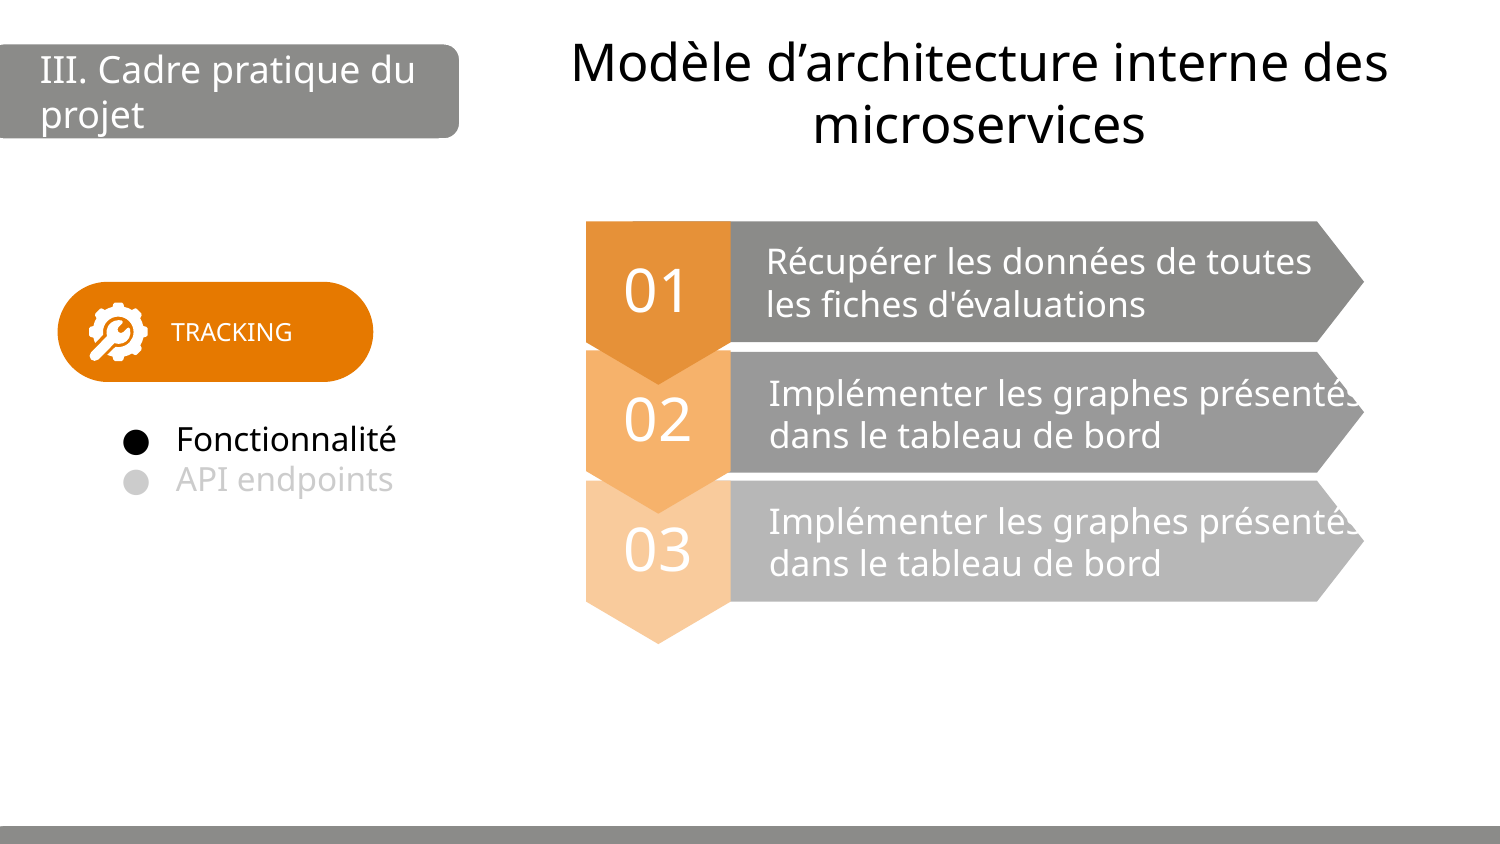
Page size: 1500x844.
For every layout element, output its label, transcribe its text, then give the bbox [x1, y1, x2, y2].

title Modèle d’architecture interne des microservices [459, 49, 1500, 134]
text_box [585, 221, 1365, 386]
text_box TRACKING [124, 297, 340, 366]
text_box III. Cadre pratique du projet [24, 70, 516, 113]
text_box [585, 349, 1408, 514]
text_box Fonctionnalité API endpoints [85, 403, 539, 514]
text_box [88, 302, 148, 362]
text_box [585, 520, 1408, 645]
text_box [0, 825, 1500, 844]
text_box [57, 281, 374, 382]
text_box [0, 43, 460, 140]
